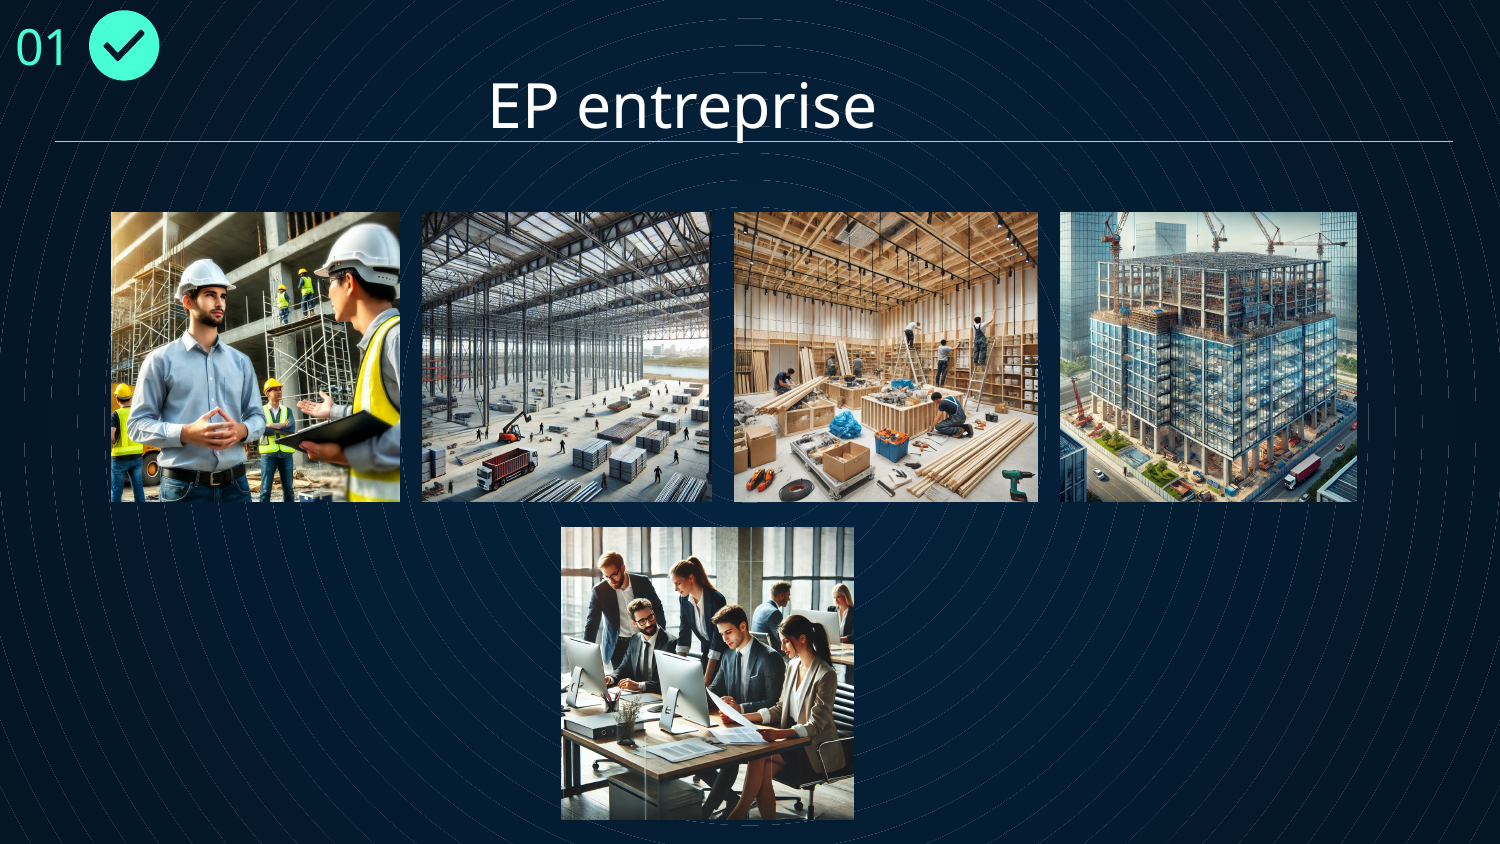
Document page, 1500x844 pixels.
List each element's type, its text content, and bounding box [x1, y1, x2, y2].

picture [422, 212, 712, 502]
text_box [89, 10, 160, 81]
title EP entreprise [472, 56, 1052, 140]
picture [111, 212, 401, 502]
picture [1060, 212, 1357, 502]
text_box 01 [0, 0, 493, 90]
picture [561, 527, 855, 820]
title EP entreprise [472, 149, 1052, 157]
picture [733, 212, 1039, 502]
